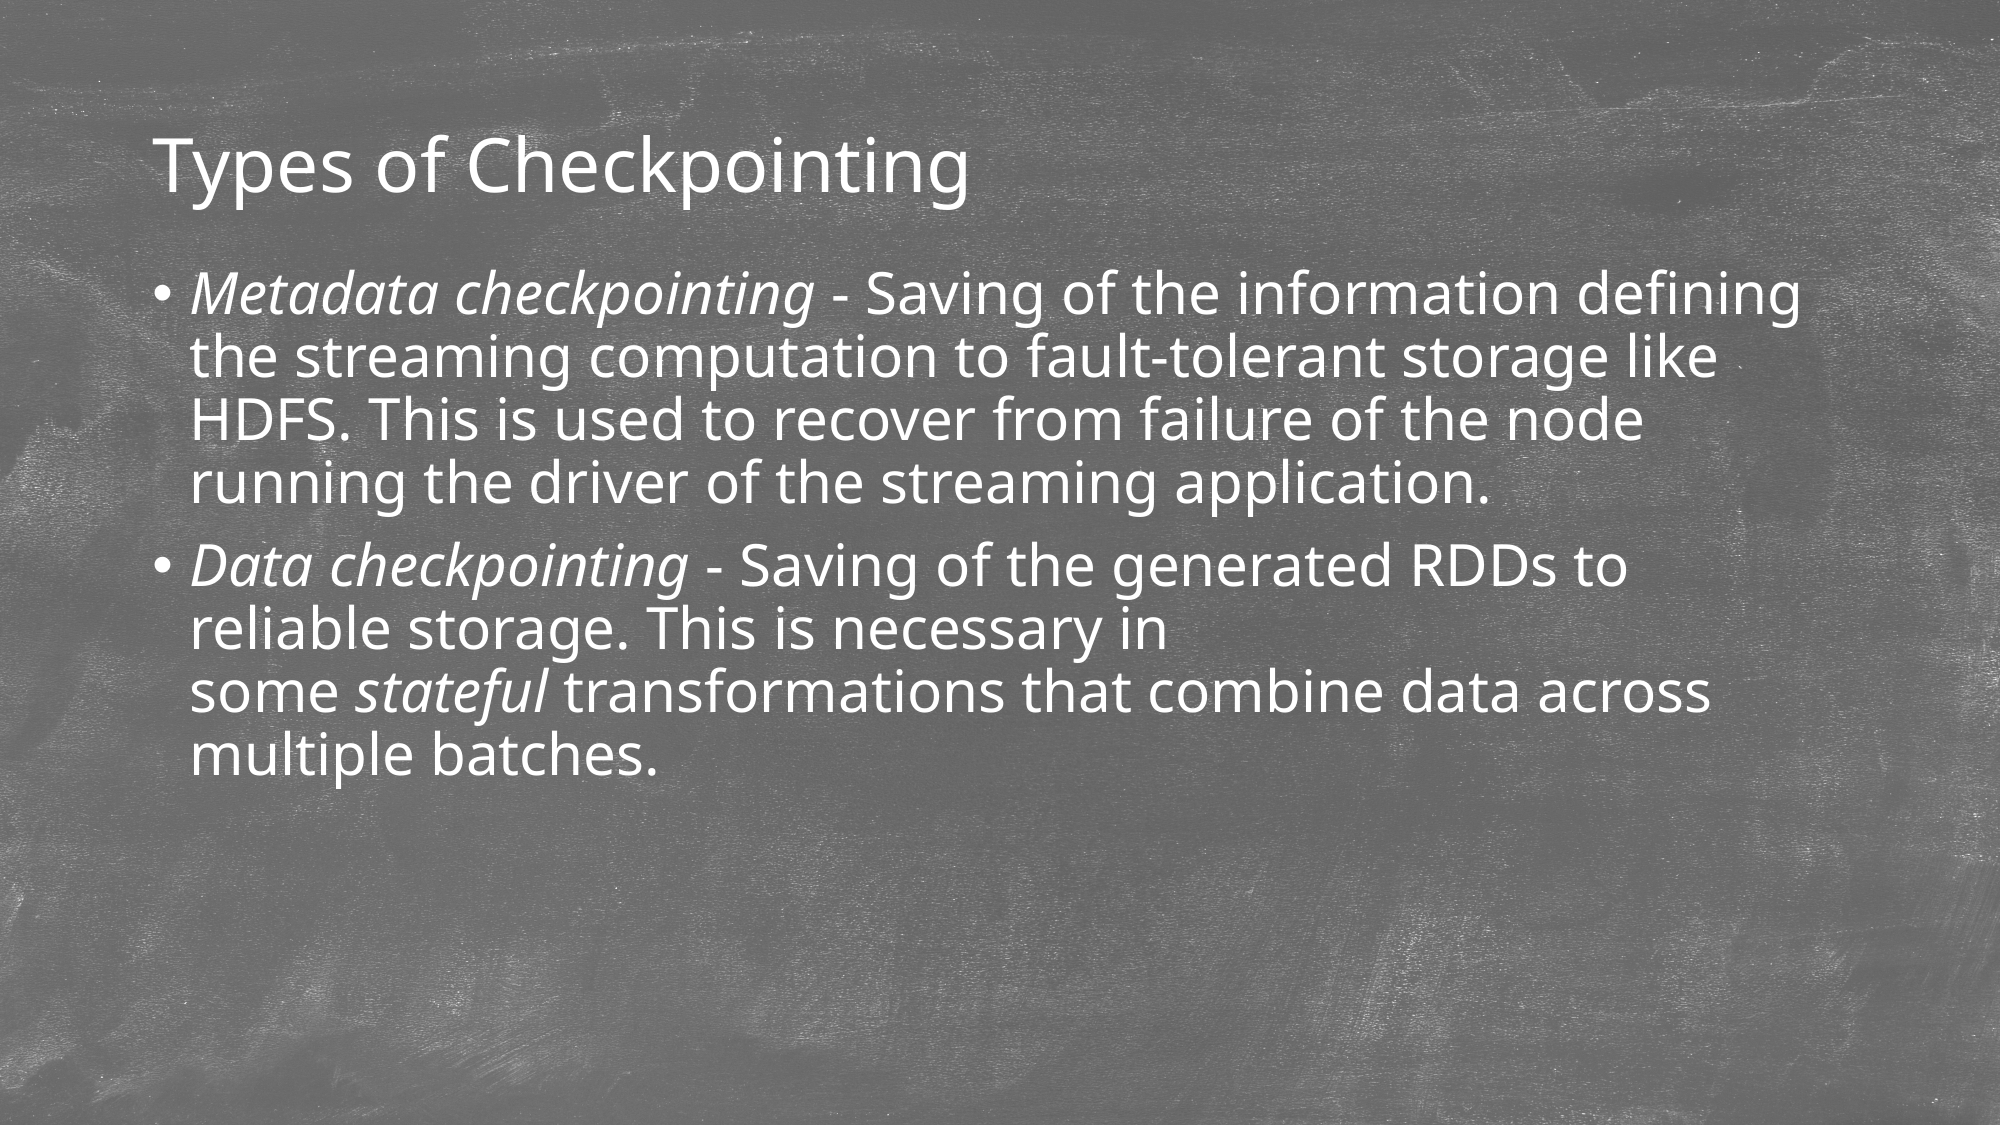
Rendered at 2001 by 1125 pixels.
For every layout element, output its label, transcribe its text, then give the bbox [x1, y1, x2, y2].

list Metadata checkpointing - Saving of the information defining the streaming computation to fault-tolerant storage like HDFS. This is used to recover from failure of the node running the driver of the streaming application. Data checkpointing - Saving of the generated RDDs to reliable storage. This is necessary in some stateful transformations that combine data across multiple batches. [137, 256, 1863, 1080]
title Types of Checkpointing [137, 59, 1863, 256]
